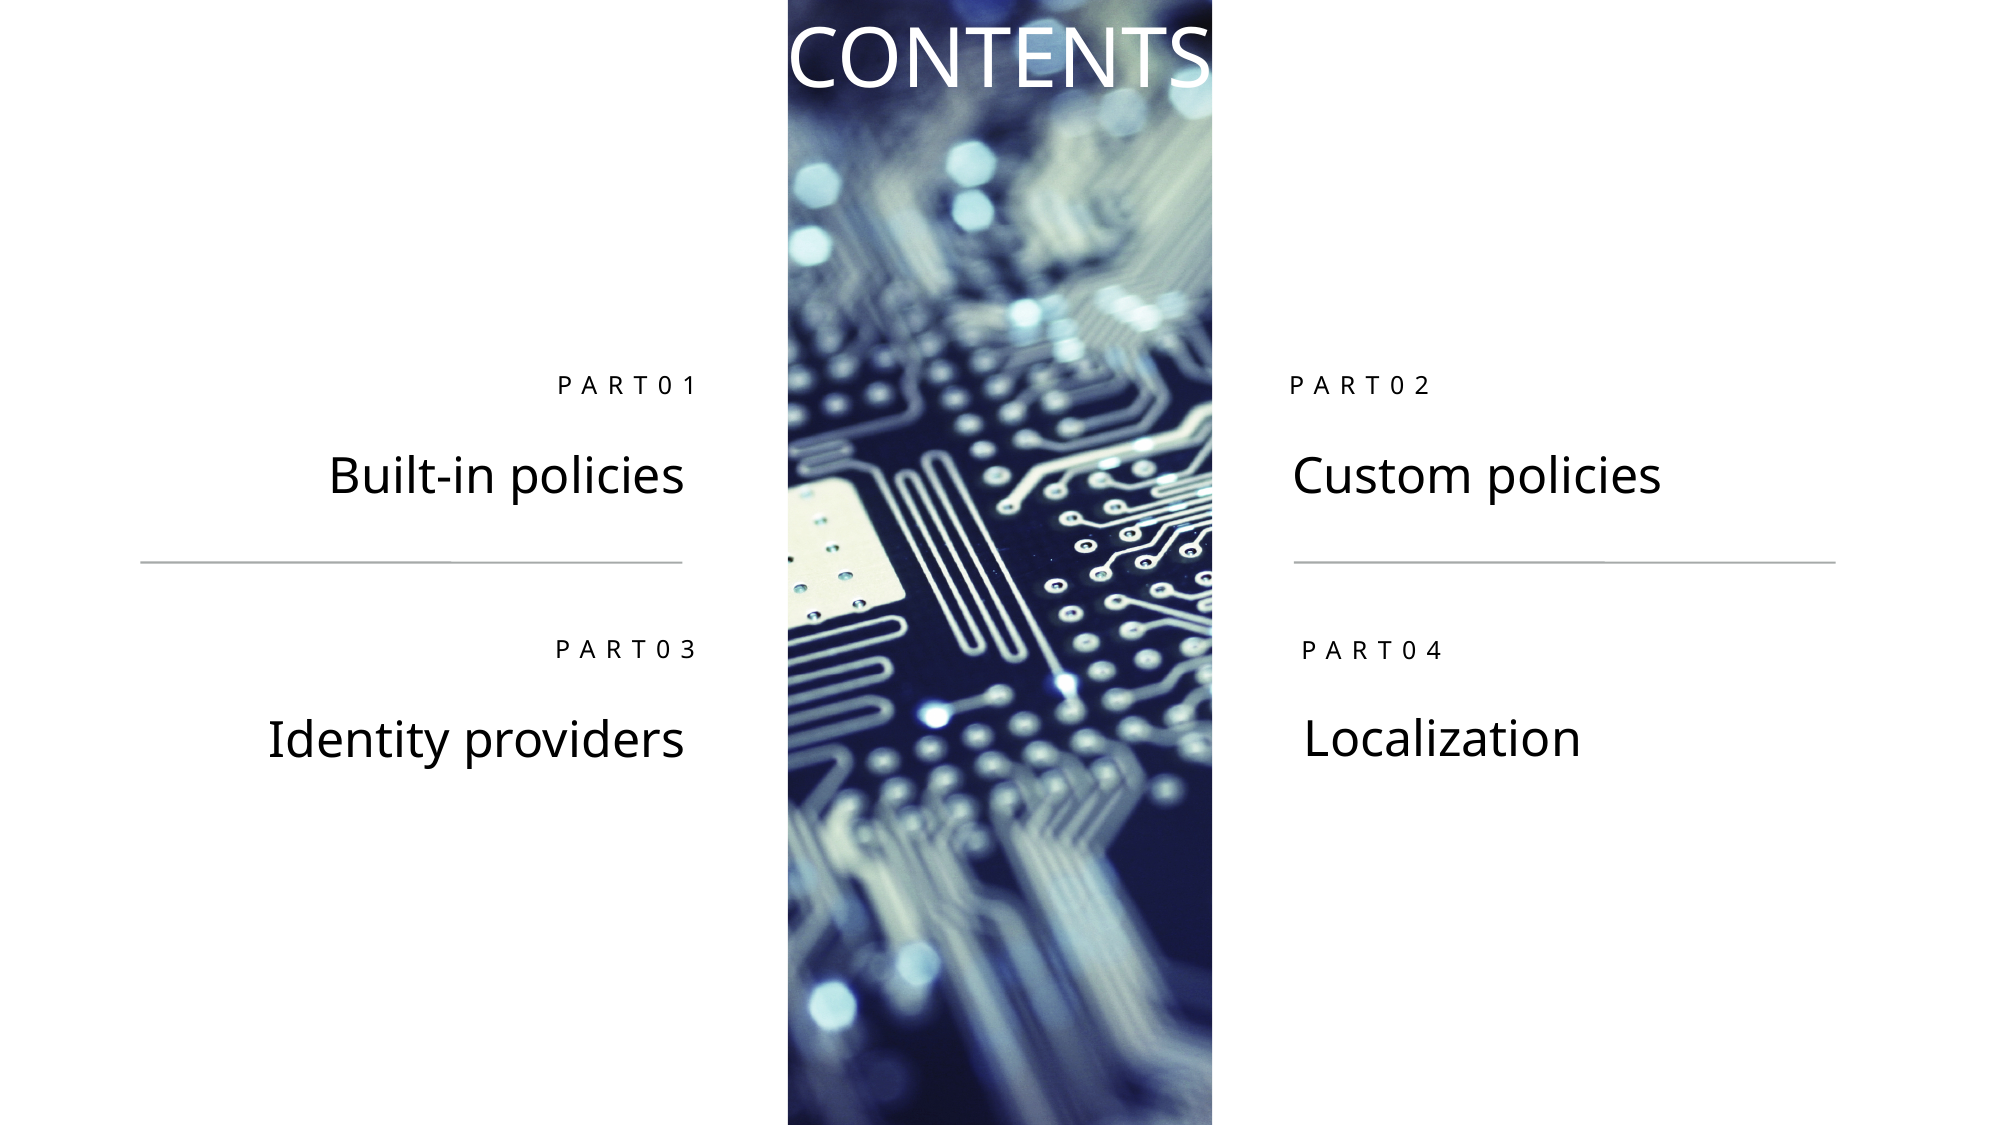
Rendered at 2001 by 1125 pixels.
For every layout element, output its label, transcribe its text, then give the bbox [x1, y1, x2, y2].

text_box CONTENTS [1213, 0, 1218, 108]
text_box Localization [1299, 702, 1892, 771]
text_box PART01 [552, 365, 702, 404]
text_box PART04 [1297, 630, 1446, 669]
text_box Built-in policies [97, 438, 690, 508]
text_box Identity providers [97, 702, 690, 772]
text_box PART03 [550, 629, 700, 668]
text_box CONTENTS [782, 0, 787, 108]
text_box Custom policies [1287, 438, 1880, 508]
text_box PART02 [1284, 365, 1434, 404]
picture [787, 0, 1213, 1125]
